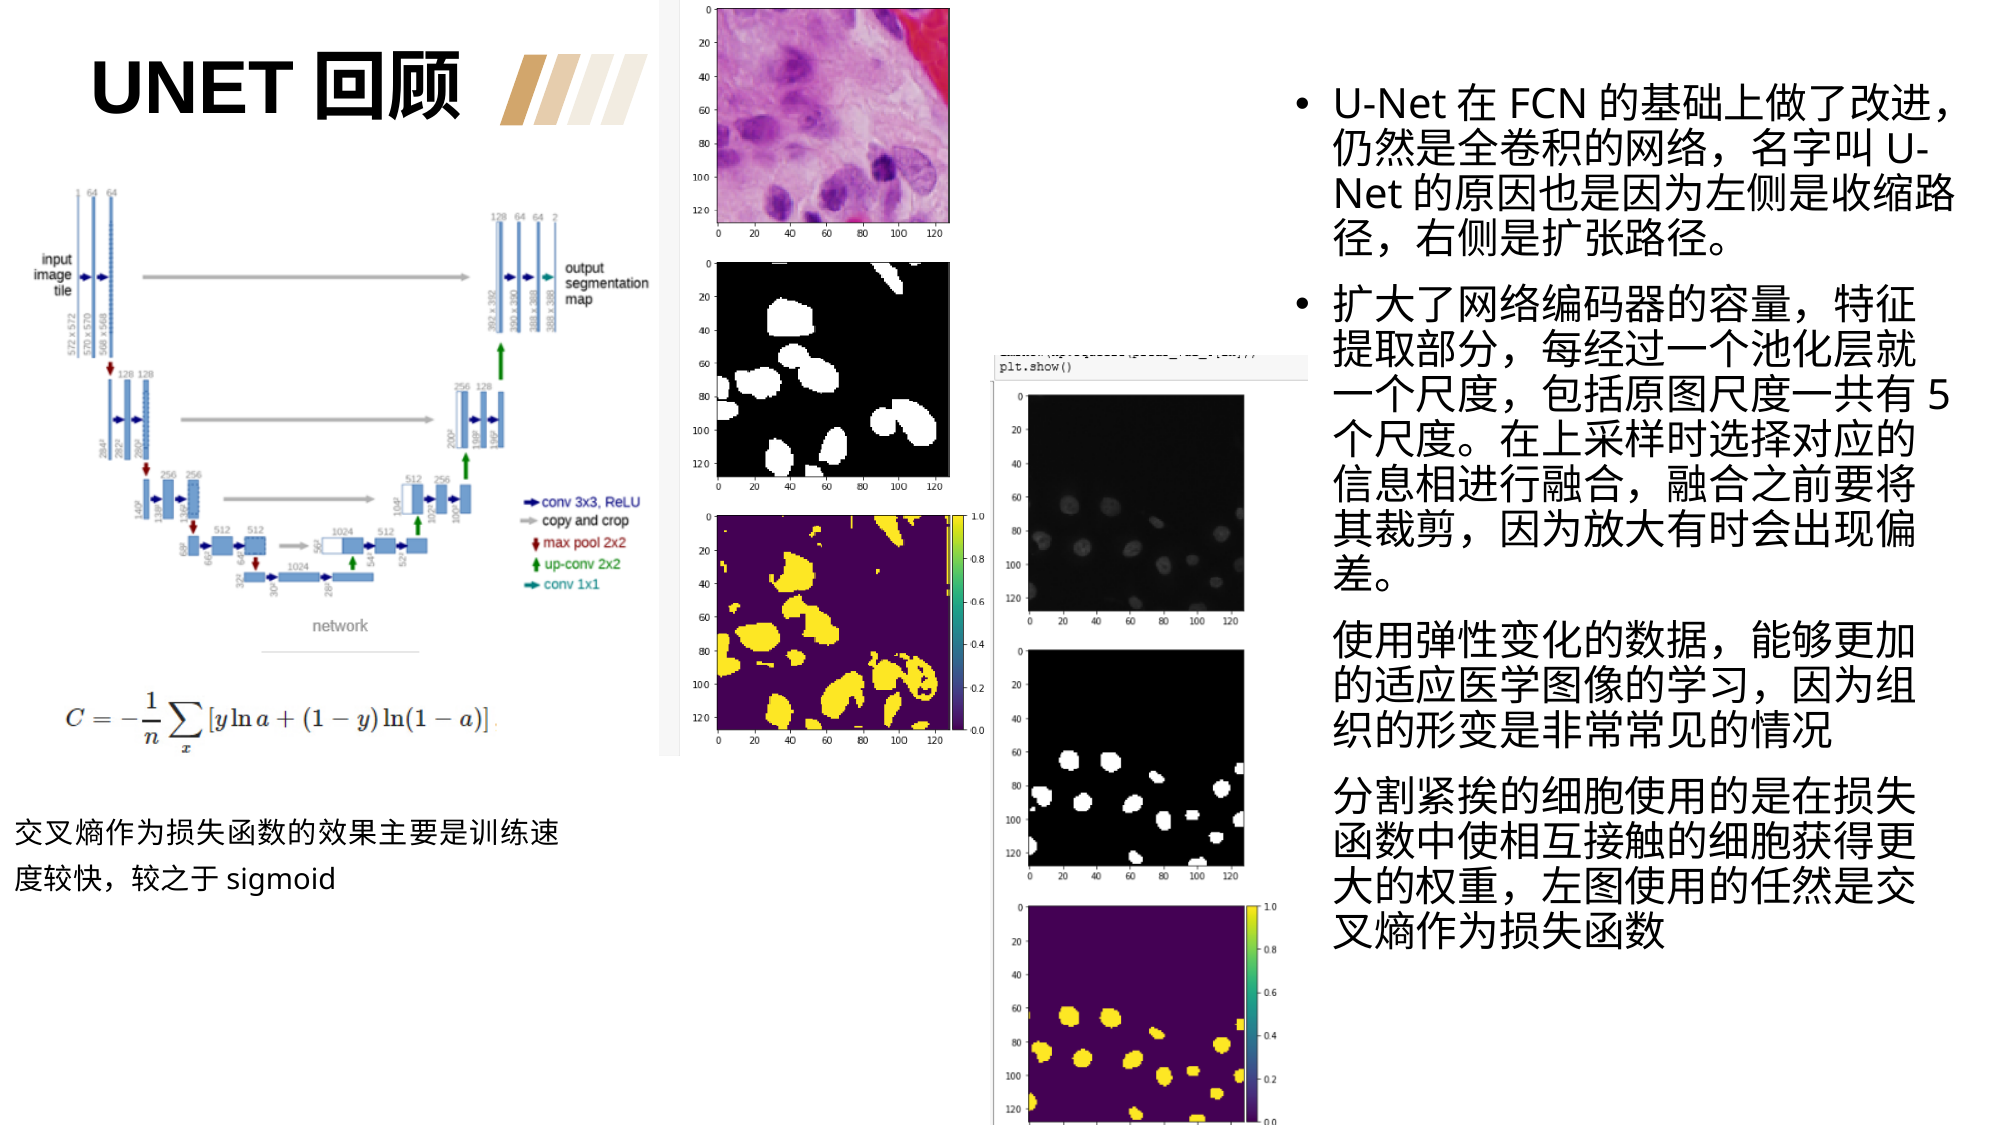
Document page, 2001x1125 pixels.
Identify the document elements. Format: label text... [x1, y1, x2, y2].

text_box U-Net在FCN的基础上做了改进，仍然是全卷积的网络，名字叫U-Net的原因也是因为左侧是收缩路径，右侧是扩张路径。 扩大了网络编码器的容量，特征提取部分，每经过一个池化层就一个尺度，包括原图尺度一共有5个尺度。在上采样时选择对应的信息相进行融合，融合之前要将其裁剪，因为放大有时会出现偏差。 使用弹性变化的数据，能够更加的适应医学图像的学习，因为组织的形变是非常常见的情况 分割紧挨的细胞使用的是在损失函数中使相互接触的细胞获得更大的权重，左图使用的任然是交叉熵作为损失函数 [1280, 75, 1971, 1013]
picture [0, 0, 1308, 1125]
picture [42, 673, 513, 763]
text_box 交叉熵作为损失函数的效果主要是训练速度较快，较之于sigmoid [0, 796, 575, 903]
list UNET回顾 [75, 41, 517, 138]
